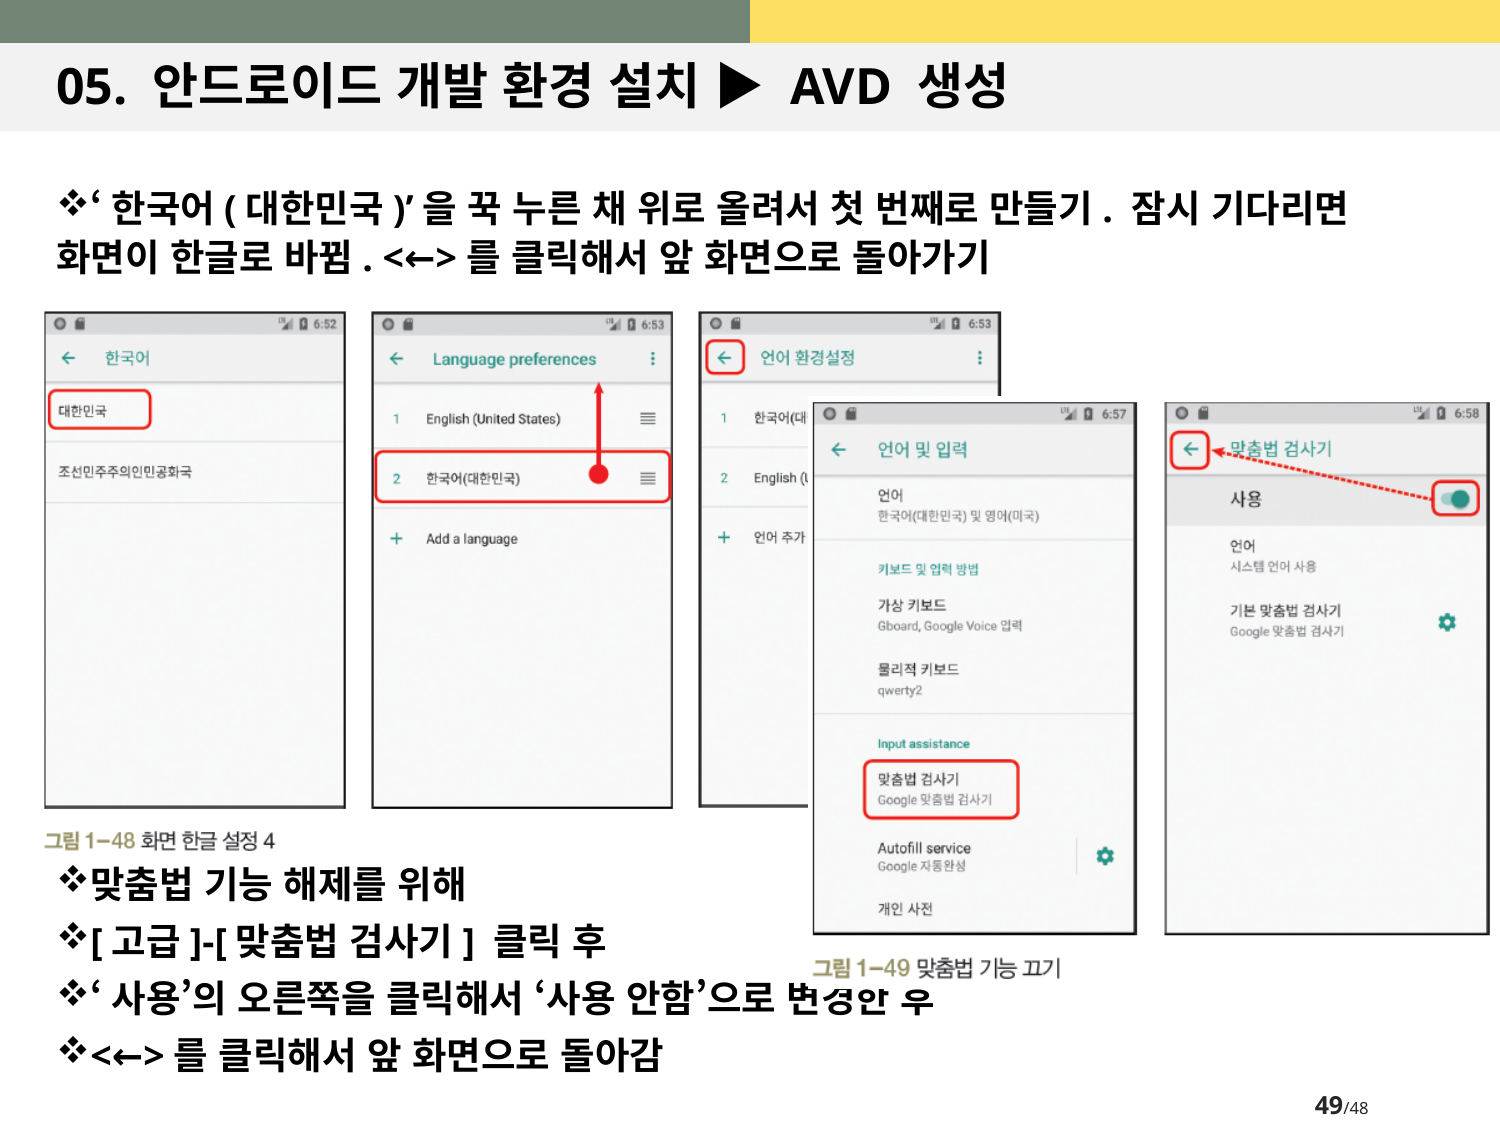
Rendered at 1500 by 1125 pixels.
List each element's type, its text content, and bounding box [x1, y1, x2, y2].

title 05. 안드로이드 개발 환경 설치 ▶ AVD 생성 [41, 42, 1459, 128]
picture [40, 308, 1500, 990]
list ‘한국어(대한민국)’을 꾹 누른 채 위로 올려서 첫 번째로 만들기. 잠시 기다리면 화면이 한글로 바뀜. <←>를 클릭해서 앞 화면으로 돌아가기 맞춤법 기능 해제를 위해 [고급]-[맞춤법 검사기] 클릭 후 ‘사용’의 오른쪽을 클릭해서 ‘사용 안함’으로 변경한 후 <←>를 클릭해서 앞 화면으로 돌아감 [41, 866, 1459, 1048]
list ‘한국어(대한민국)’을 꾹 누른 채 위로 올려서 첫 번째로 만들기. 잠시 기다리면 화면이 한글로 바뀜. <←>를 클릭해서 앞 화면으로 돌아가기 맞춤법 기능 해제를 위해 [고급]-[맞춤법 검사기] 클릭 후 ‘사용’의 오른쪽을 클릭해서 ‘사용 안함’으로 변경한 후 <←>를 클릭해서 앞 화면으로 돌아감 [41, 172, 1459, 395]
